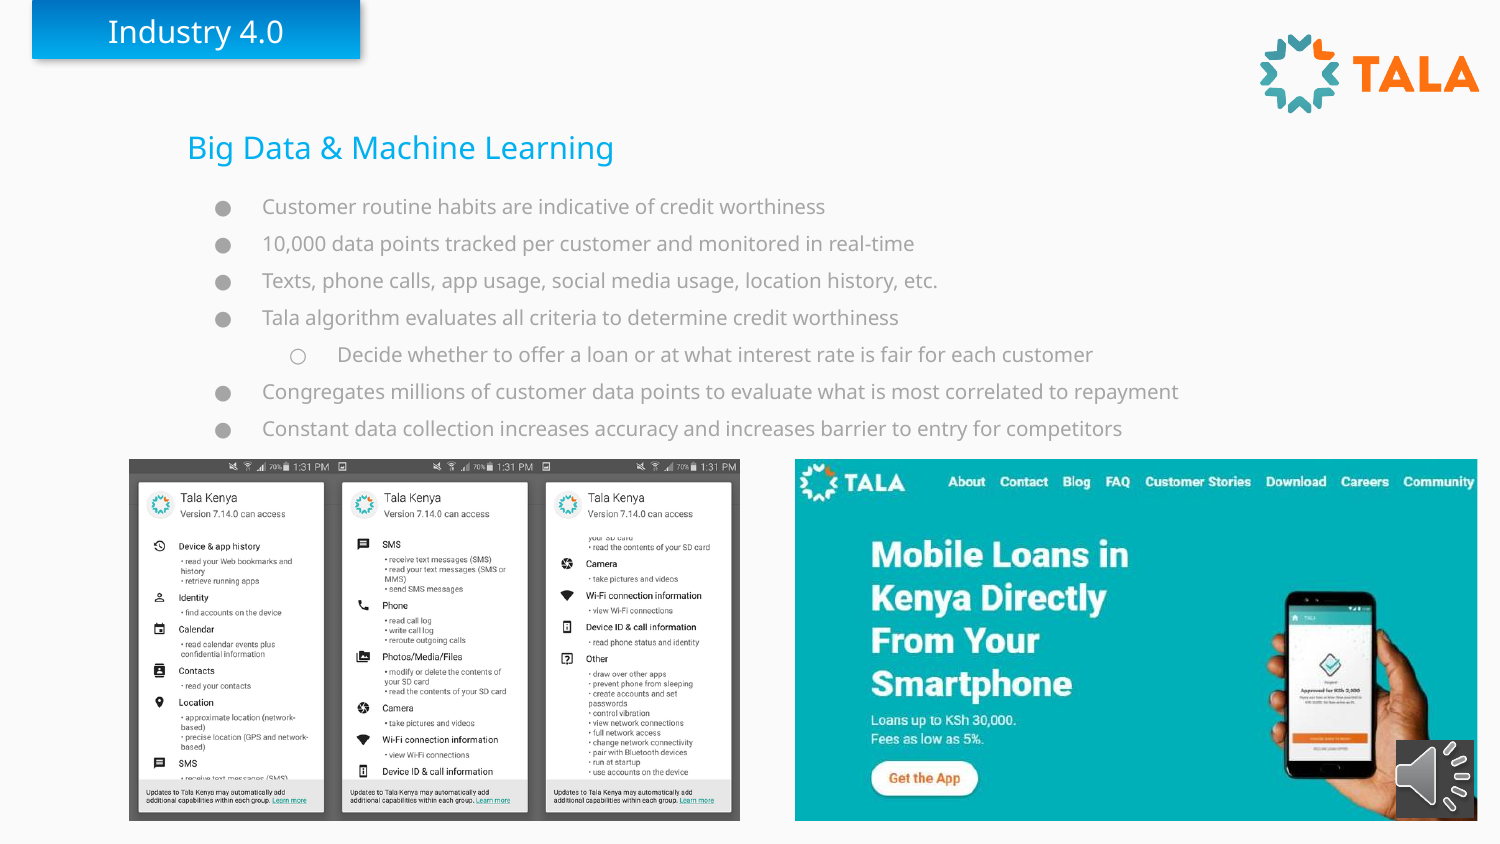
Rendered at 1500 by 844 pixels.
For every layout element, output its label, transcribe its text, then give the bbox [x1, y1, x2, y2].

text_box [32, 0, 361, 59]
text_box Industry 4.0 [66, 4, 326, 58]
picture [1233, 0, 1500, 145]
picture [794, 459, 1478, 821]
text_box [171, 121, 1342, 512]
picture [128, 459, 740, 821]
